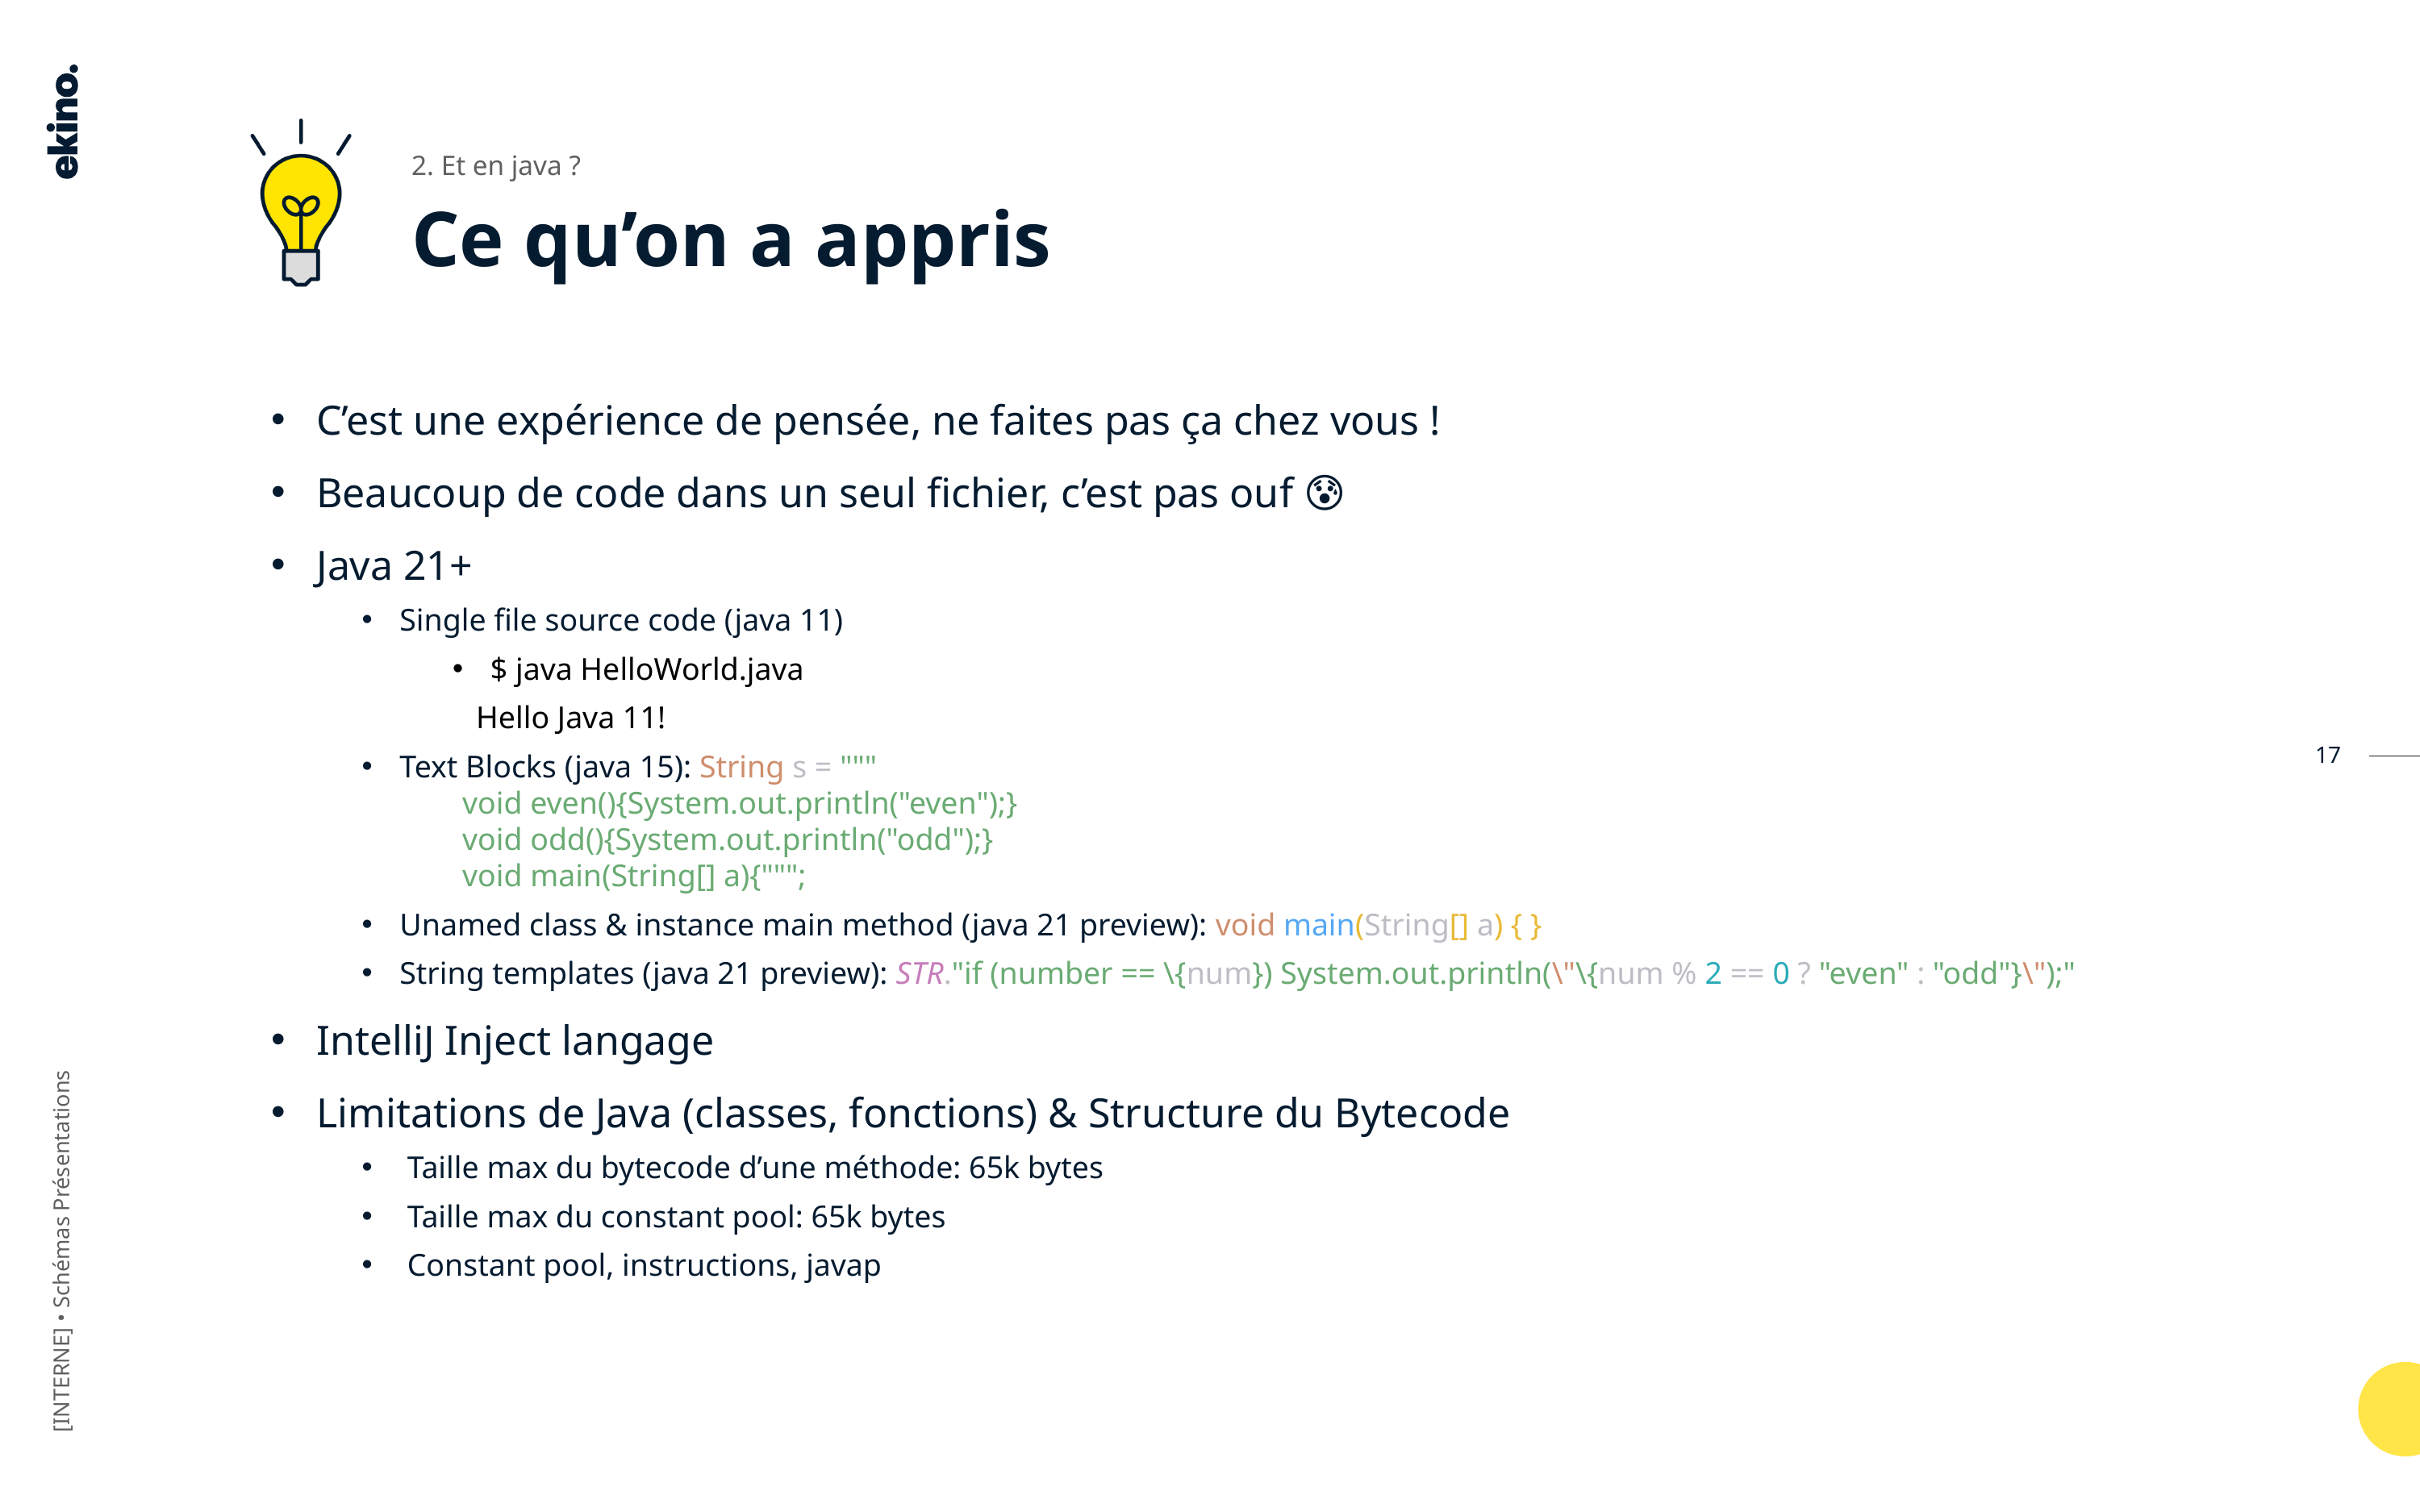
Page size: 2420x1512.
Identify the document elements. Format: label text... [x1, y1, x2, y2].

text_box Ce qu’on a appris [411, 195, 1720, 366]
text_box [270, 364, 2109, 1431]
list 2. Et en java ? [411, 149, 761, 179]
picture [250, 118, 352, 287]
footer [INTERNE] • Schémas Présentations [22, 796, 102, 1445]
slide_number 17 [2279, 715, 2354, 797]
